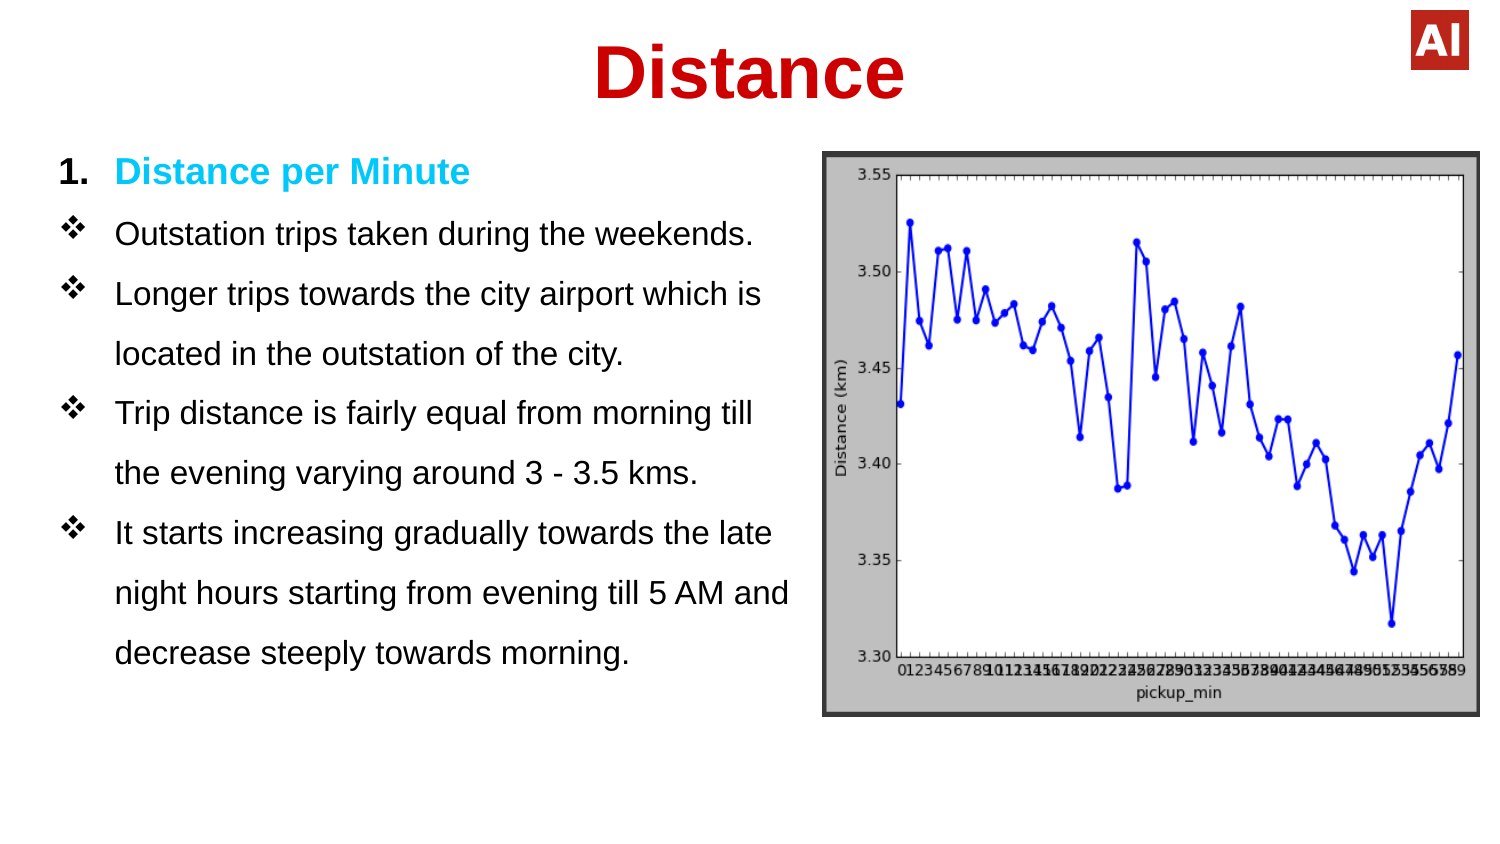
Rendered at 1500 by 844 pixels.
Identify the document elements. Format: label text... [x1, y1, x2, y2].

title Distance [0, 0, 1500, 139]
picture [822, 151, 1480, 718]
text_box Distance per Minute Outstation trips taken during the weekends. Longer trips towards the city airport which is located in the outstation of the city. Trip distance is fairly equal from morning till the evening varying around 3 - 3.5 kms. It starts increasing gradually towards the late night hours starting from evening till 5 AM and decrease steeply towards morning. [43, 117, 818, 814]
